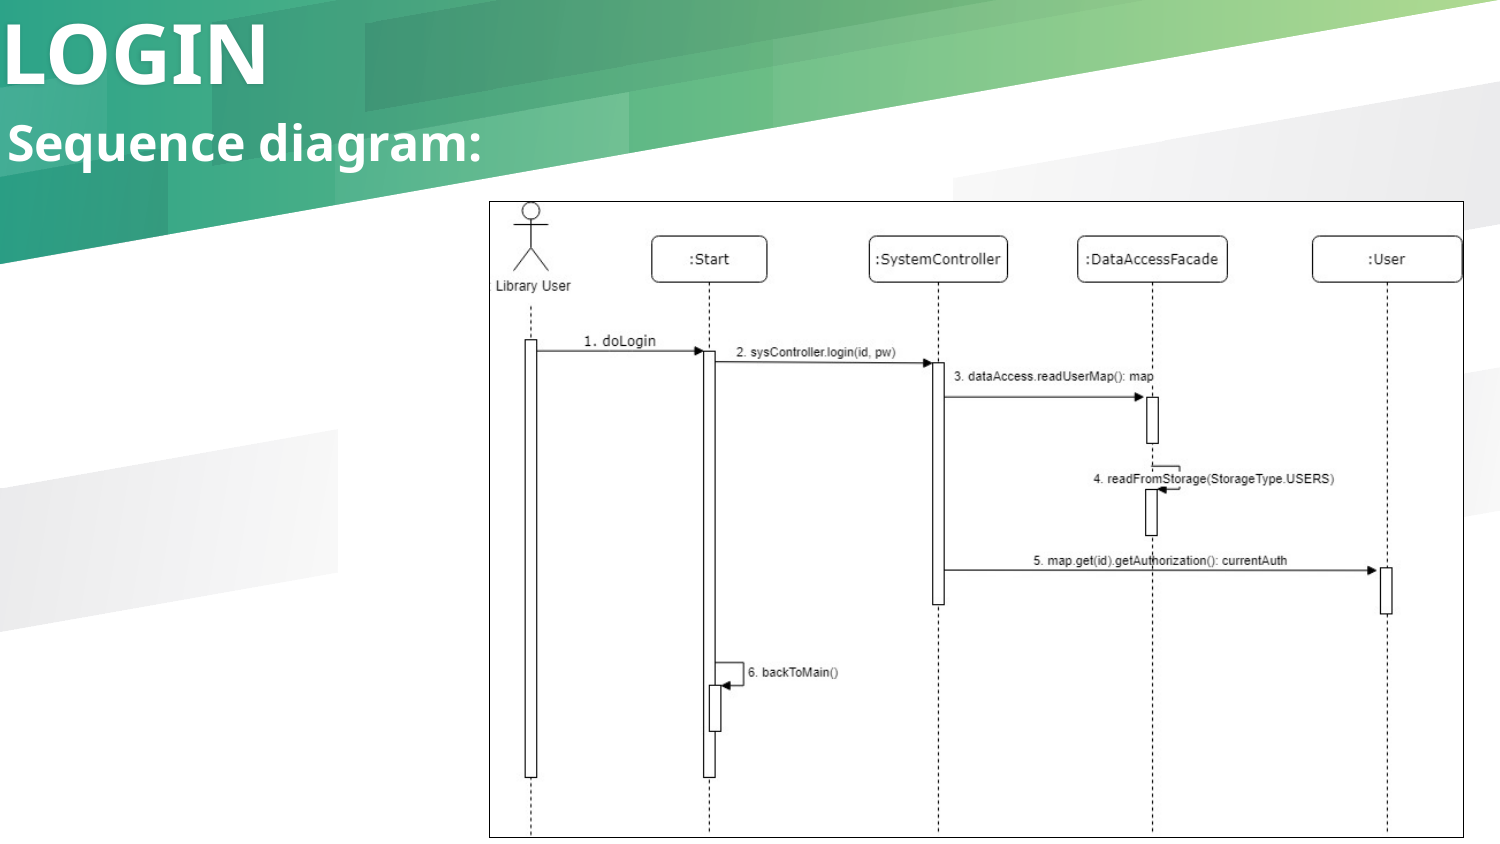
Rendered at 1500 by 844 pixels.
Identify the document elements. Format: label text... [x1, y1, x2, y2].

list Sequence diagram: [6, 101, 552, 174]
title LOGIN [0, 0, 347, 103]
picture [489, 201, 1464, 838]
